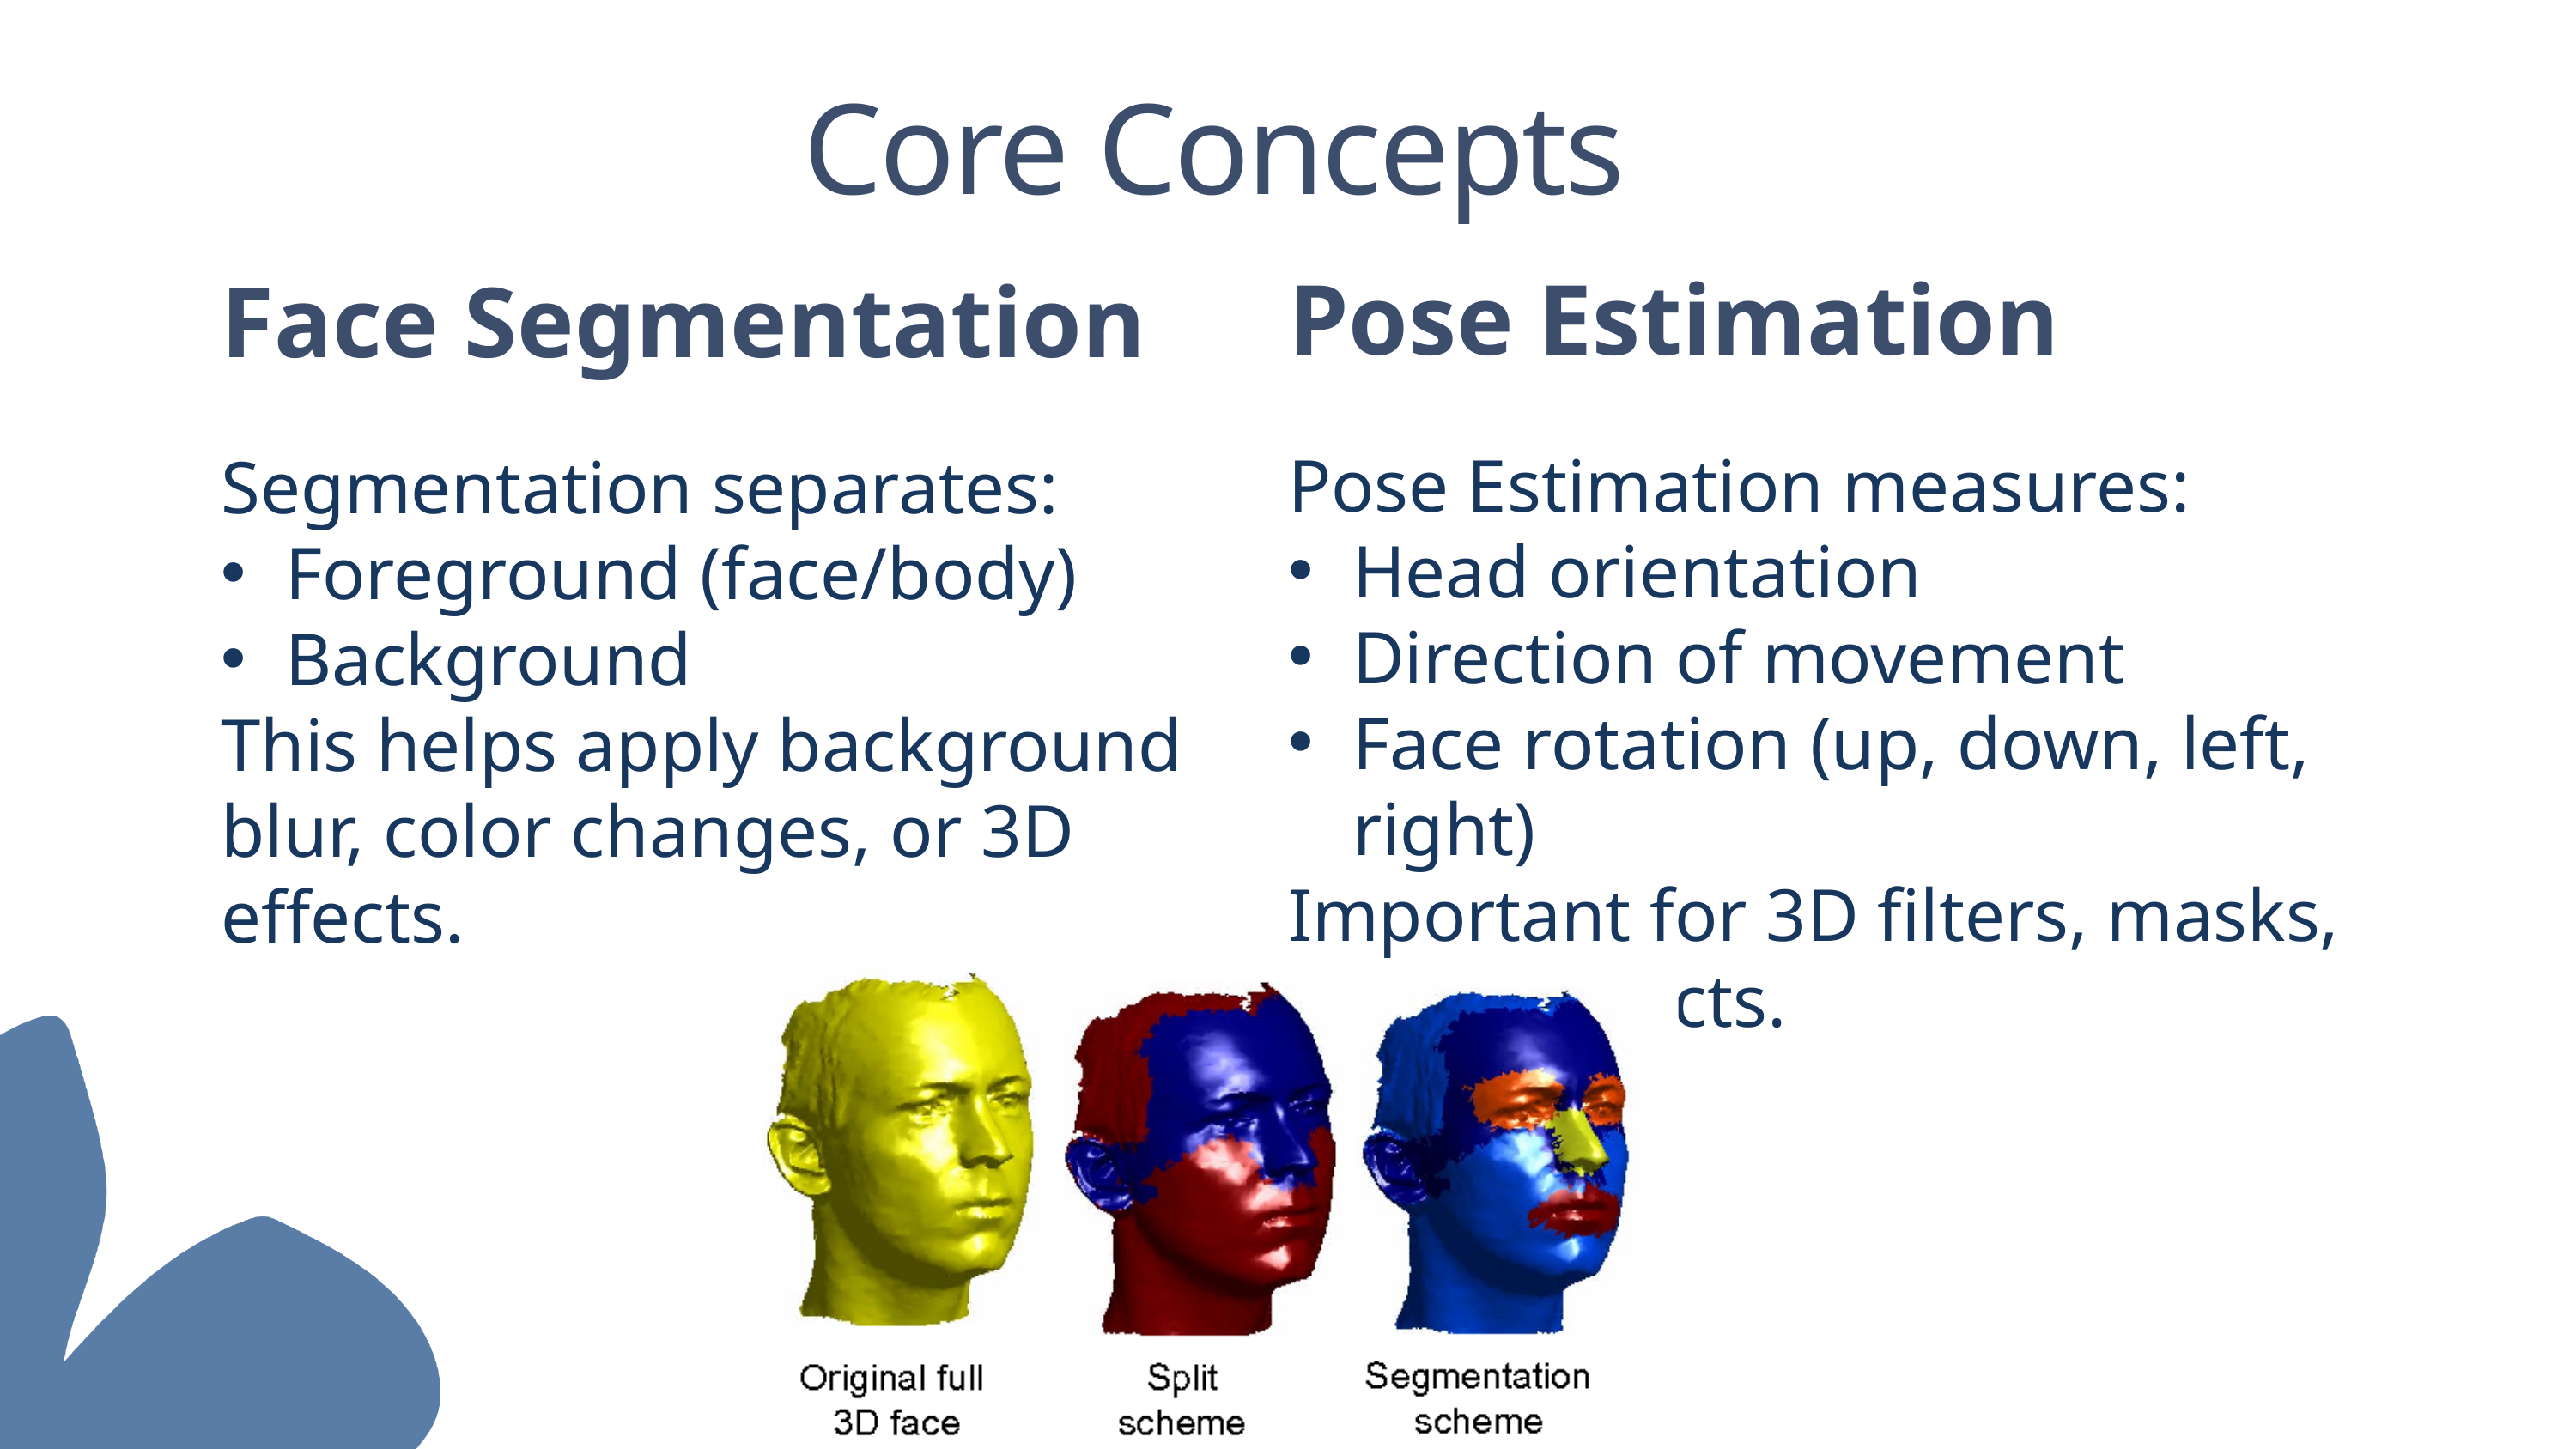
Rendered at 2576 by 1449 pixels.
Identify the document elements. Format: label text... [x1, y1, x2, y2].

text_box Core Concepts [803, 69, 1773, 220]
text_box [0, 1014, 442, 1449]
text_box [221, 316, 1284, 963]
picture [708, 962, 1679, 1437]
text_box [1287, 313, 2485, 1047]
